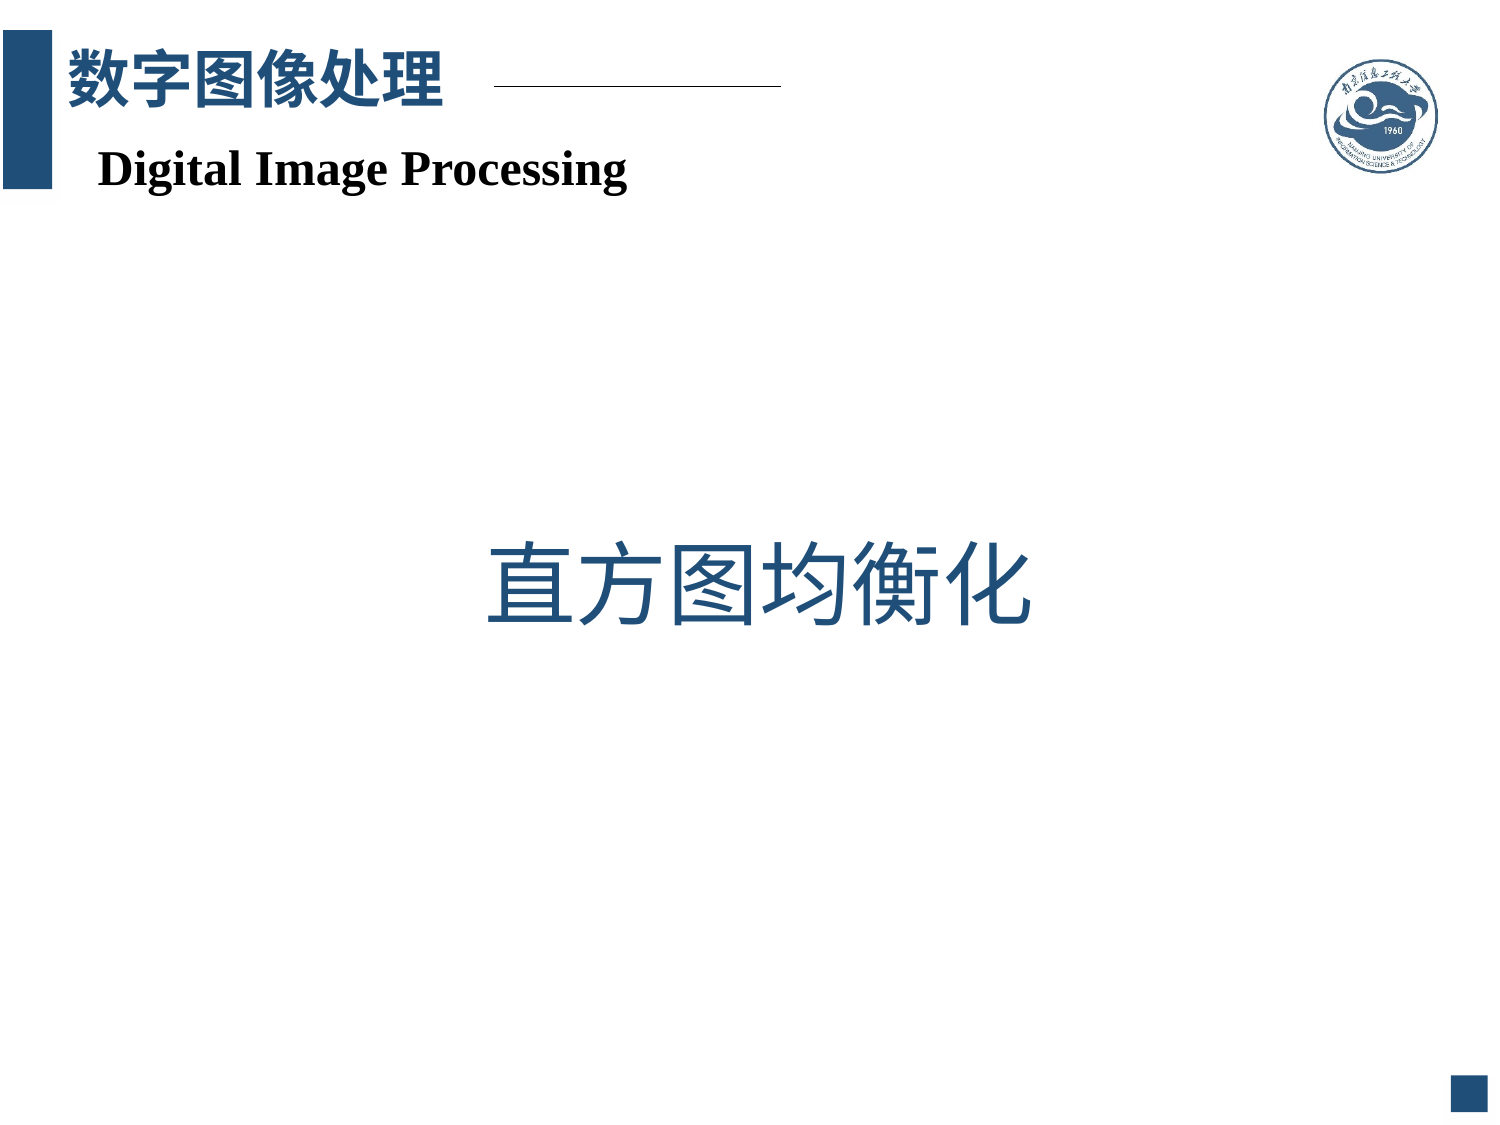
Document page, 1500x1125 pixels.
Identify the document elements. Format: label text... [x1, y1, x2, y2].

text_box Digital Image Processing [82, 102, 759, 236]
text_box [1450, 1074, 1489, 1113]
text_box 数字图像处理 [52, 16, 501, 148]
text_box [2, 29, 53, 190]
text_box 直方图均衡化 [469, 519, 1050, 645]
picture [1308, 44, 1452, 185]
